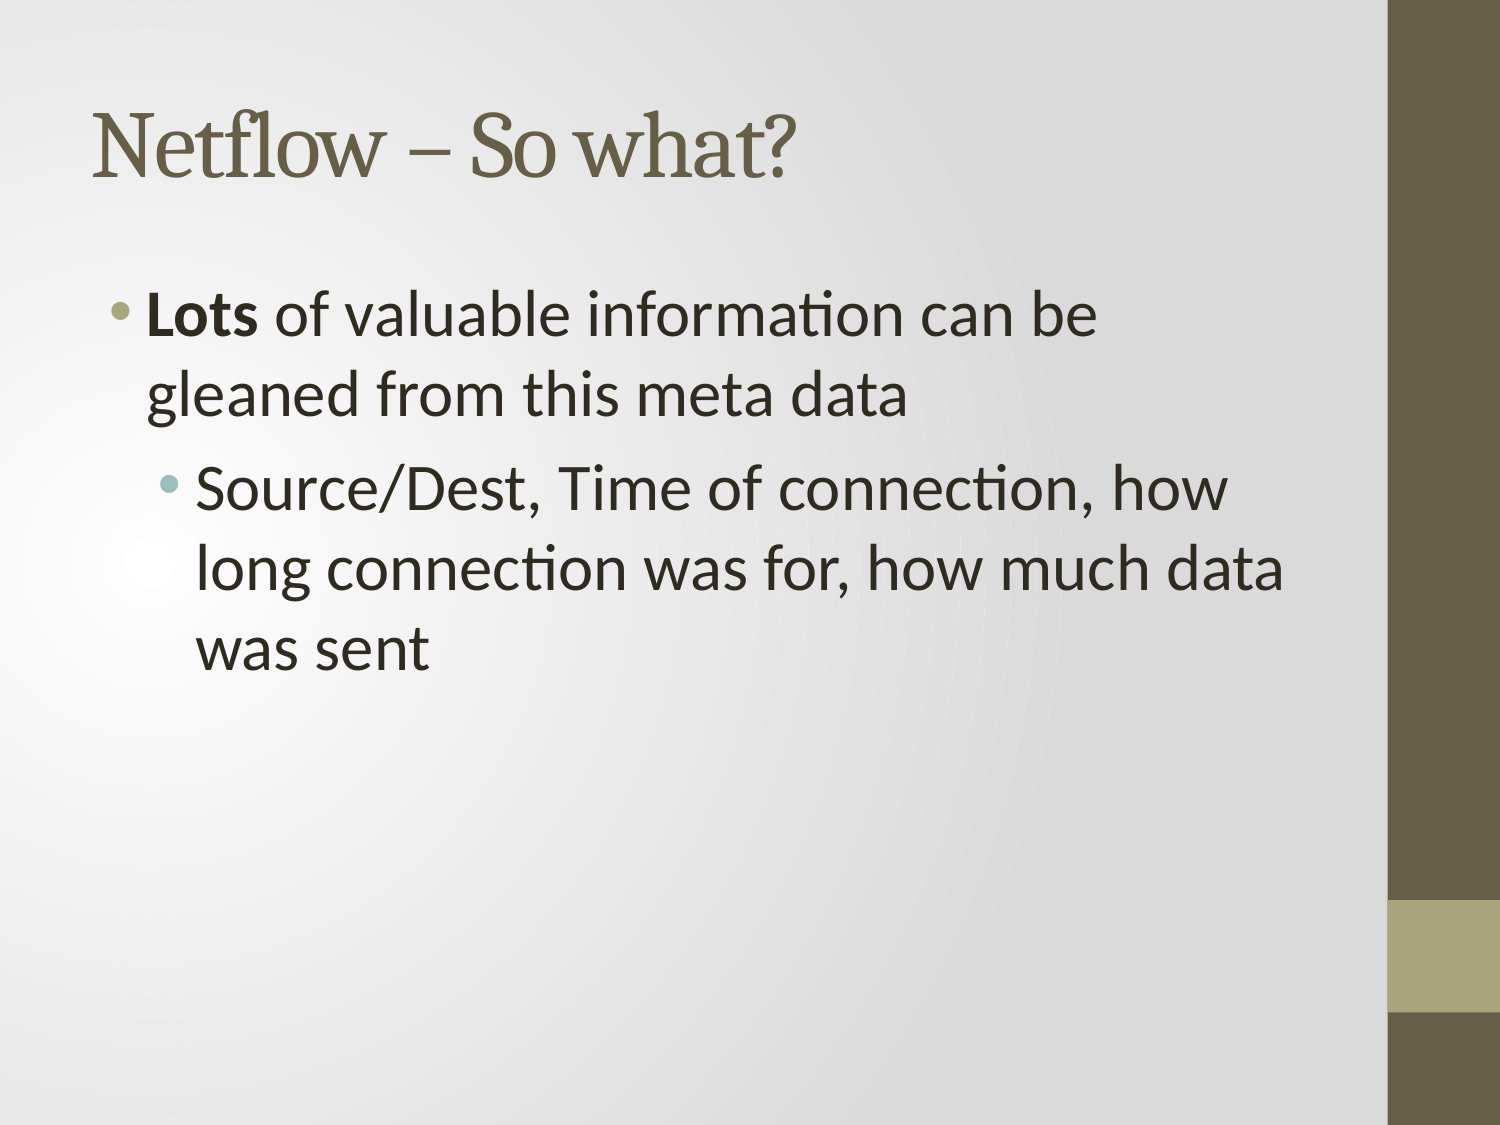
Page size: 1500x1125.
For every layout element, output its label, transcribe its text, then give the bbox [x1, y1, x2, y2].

list Lots of valuable information can be gleaned from this meta data Source/Dest, Time of connection, how long connection was for, how much data was sent [75, 262, 1325, 1050]
title Netflow – So what? [75, 45, 1325, 233]
